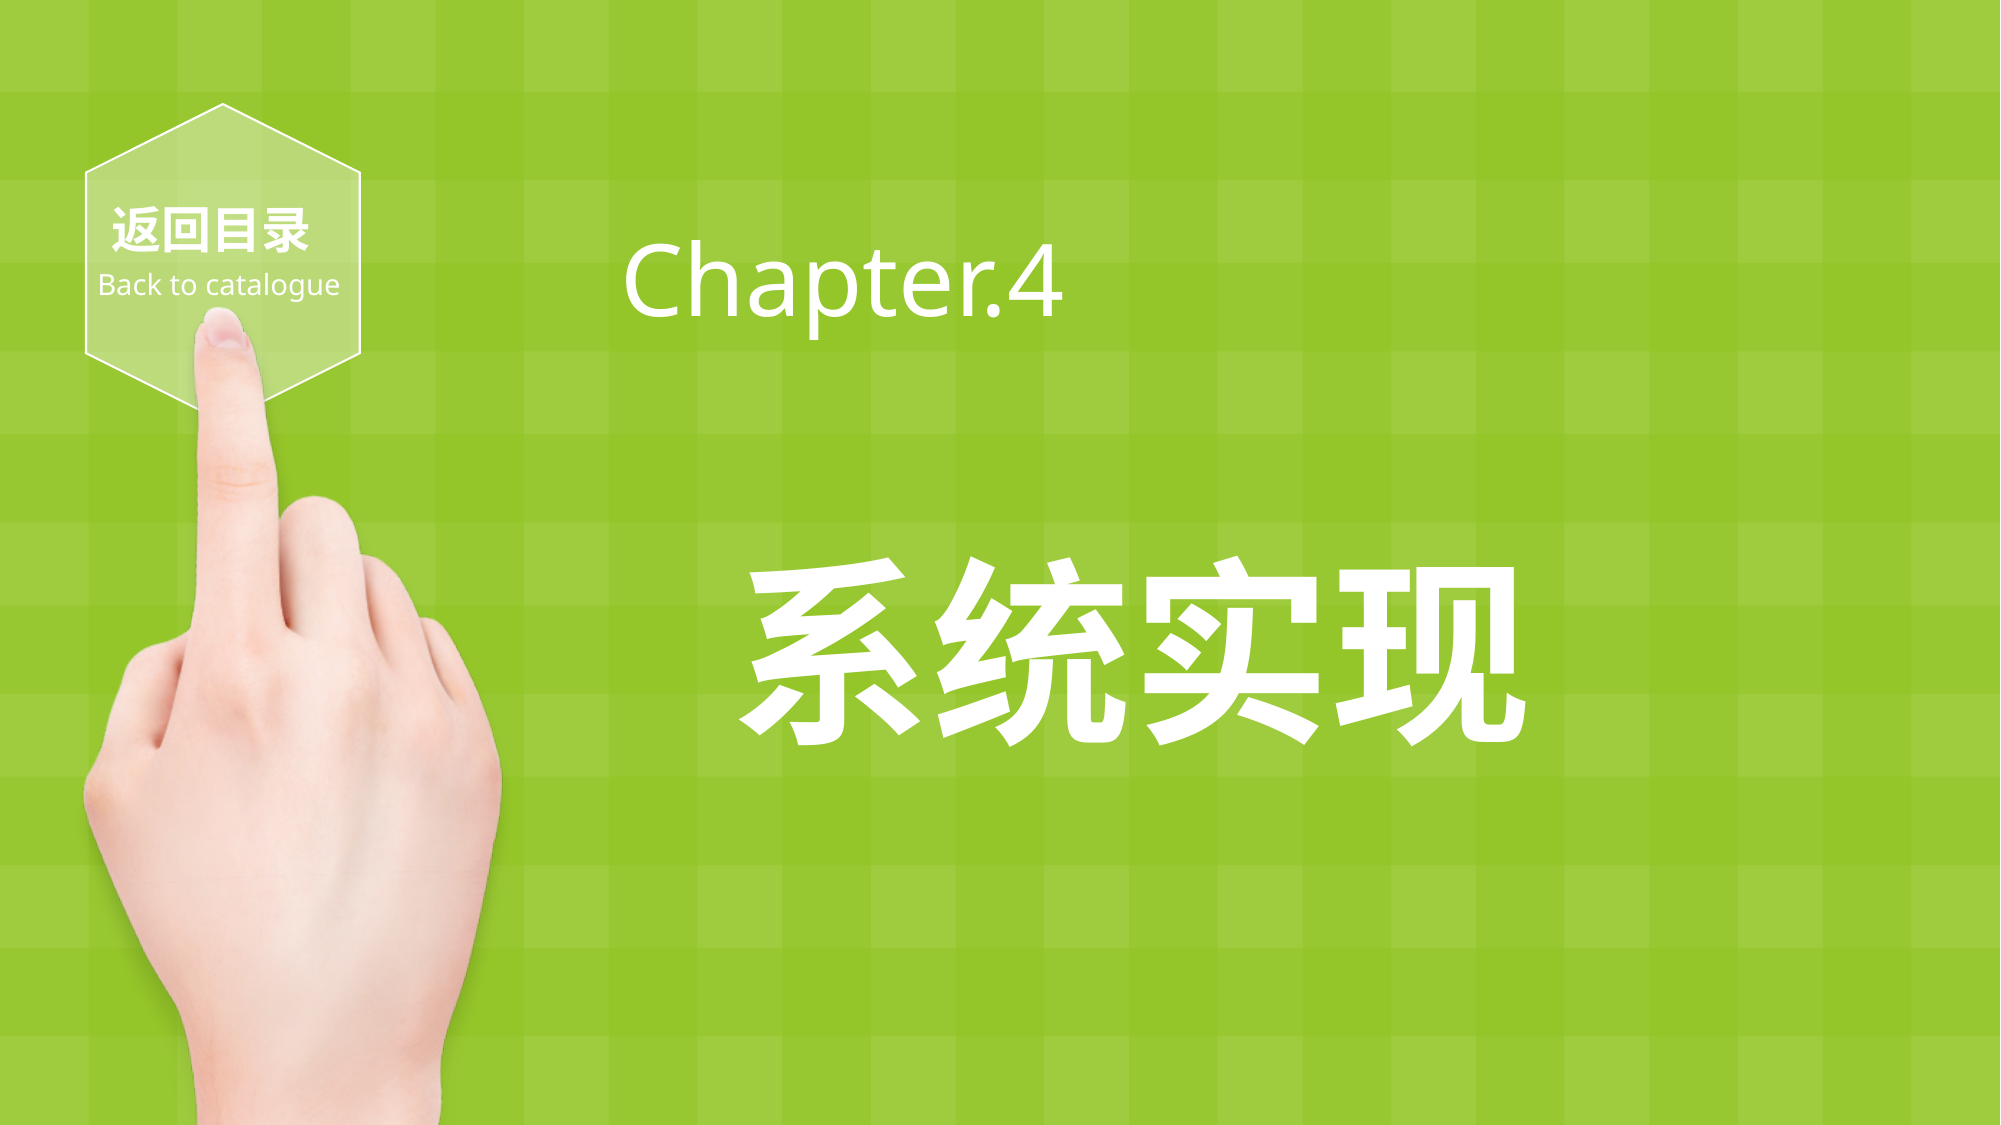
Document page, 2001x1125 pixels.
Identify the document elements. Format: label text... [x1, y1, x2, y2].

text_box 系统实现 [716, 520, 1546, 776]
picture [74, 307, 514, 1125]
text_box Chapter.4 [605, 209, 1080, 344]
text_box 返回目录 Back to catalogue [75, 178, 370, 309]
